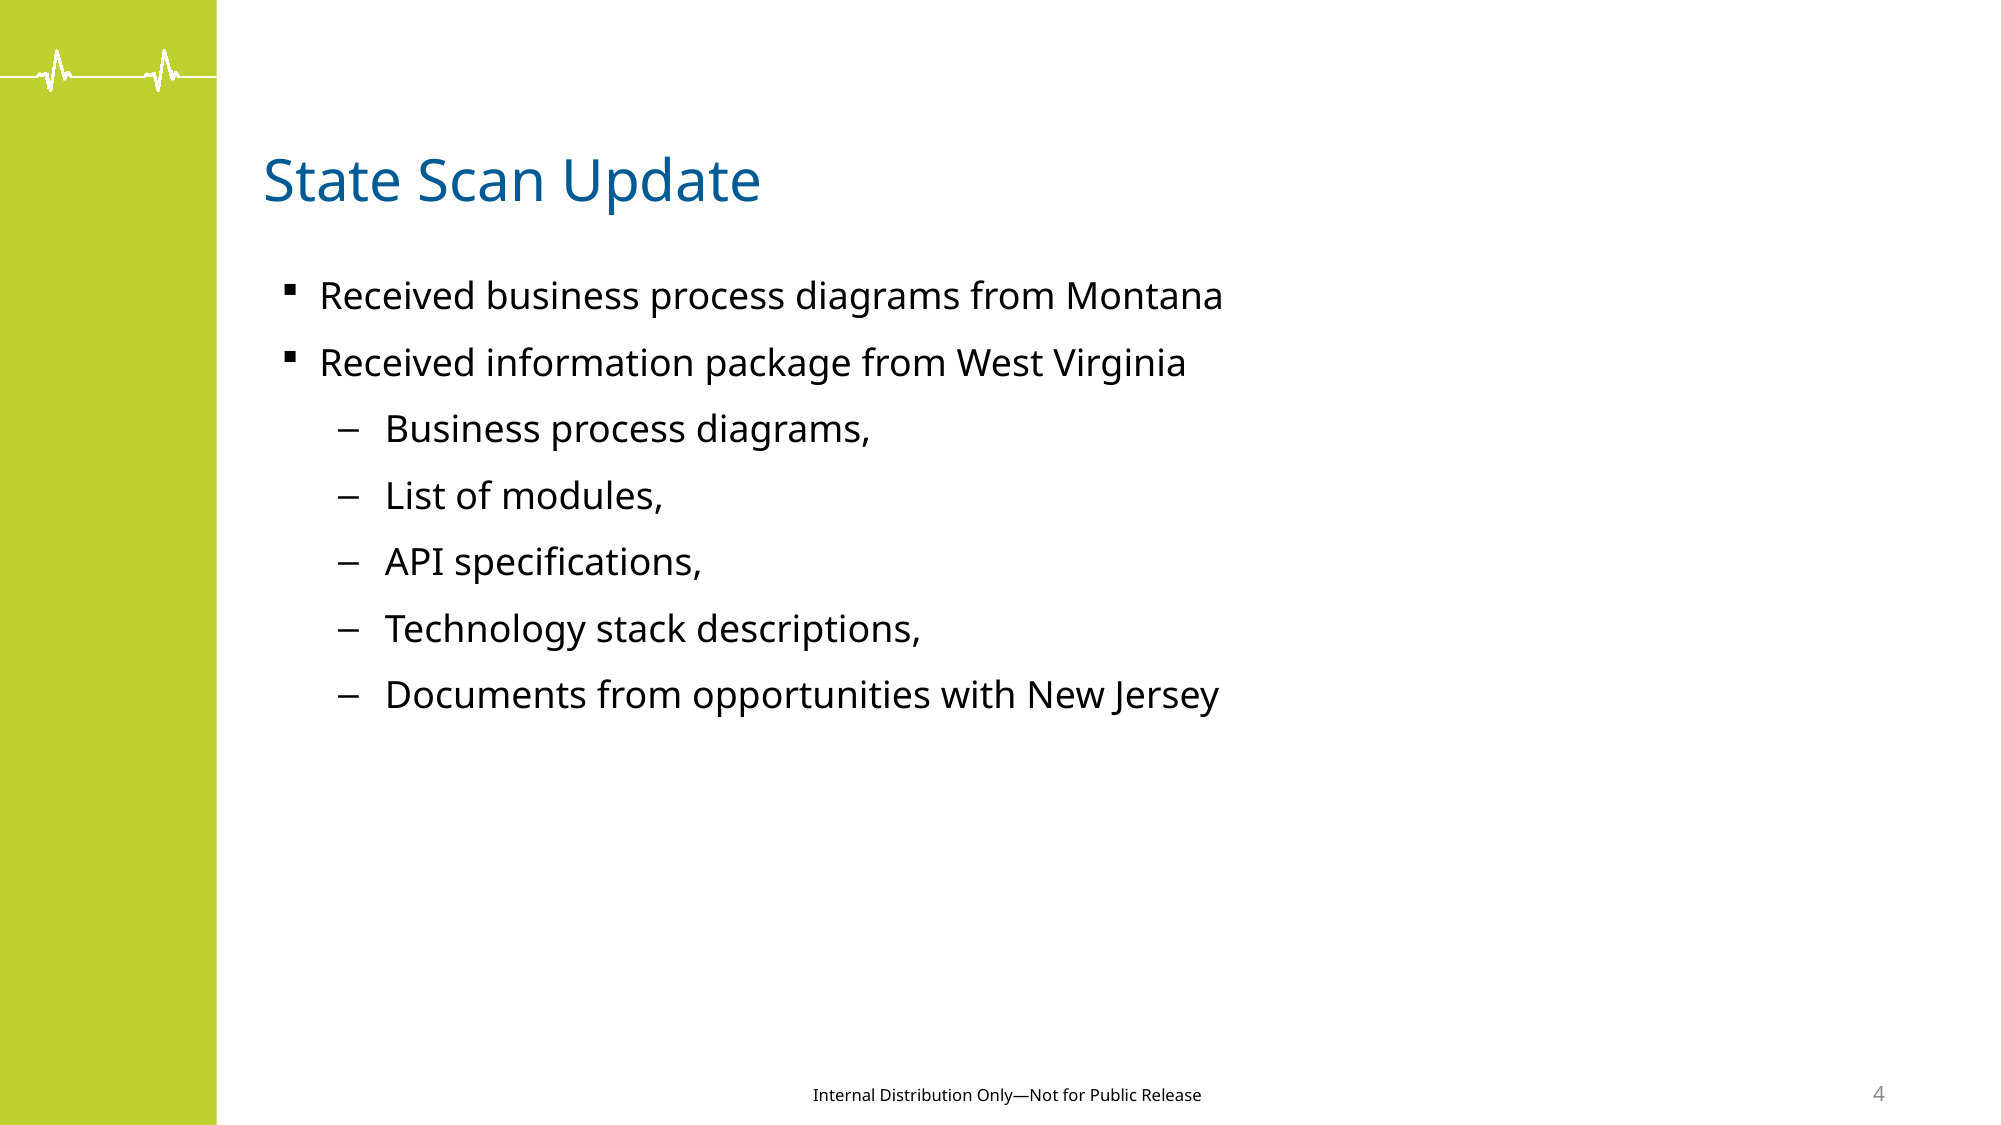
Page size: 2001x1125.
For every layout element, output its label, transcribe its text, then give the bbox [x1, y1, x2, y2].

picture [0, 9, 217, 125]
title State Scan Update [248, 119, 1882, 236]
slide_number 4 [1500, 1065, 1900, 1125]
list Received business process diagrams from Montana Received information package from West Virginia Business process diagrams, List of modules, API specifications, Technology stack descriptions, Documents from opportunities with New Jersey [248, 255, 1900, 1066]
